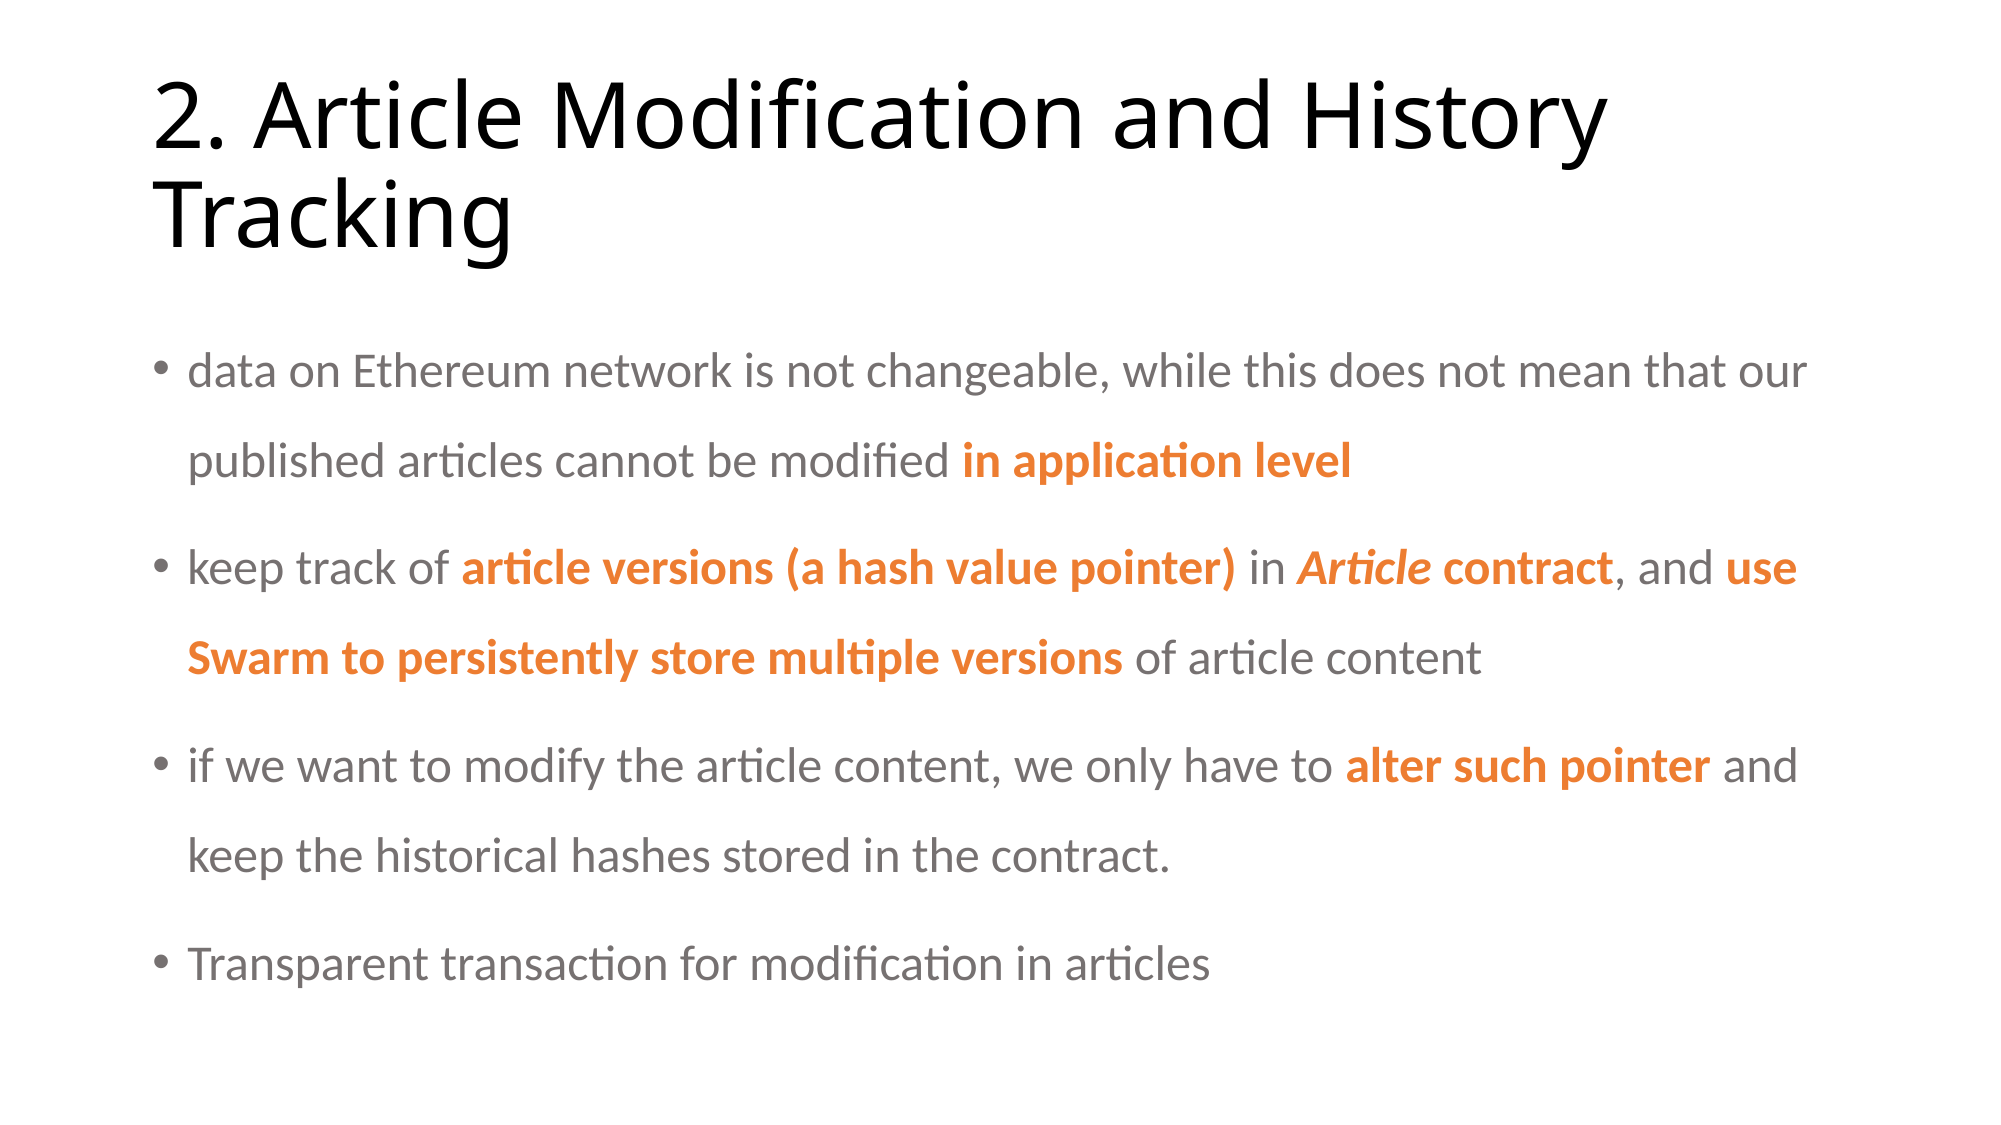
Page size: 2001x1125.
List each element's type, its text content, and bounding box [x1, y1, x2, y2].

title 2. Article Modification and History Tracking [137, 59, 1863, 278]
list data on Ethereum network is not changeable, while this does not mean that our published articles cannot be modified in application level keep track of article versions (a hash value pointer) in Article contract, and use Swarm to persistently store multiple versions of article content if we want to modify the article content, we only have to alter such pointer and keep the historical hashes stored in the contract. Transparent transaction for modification in articles [137, 299, 1863, 1014]
